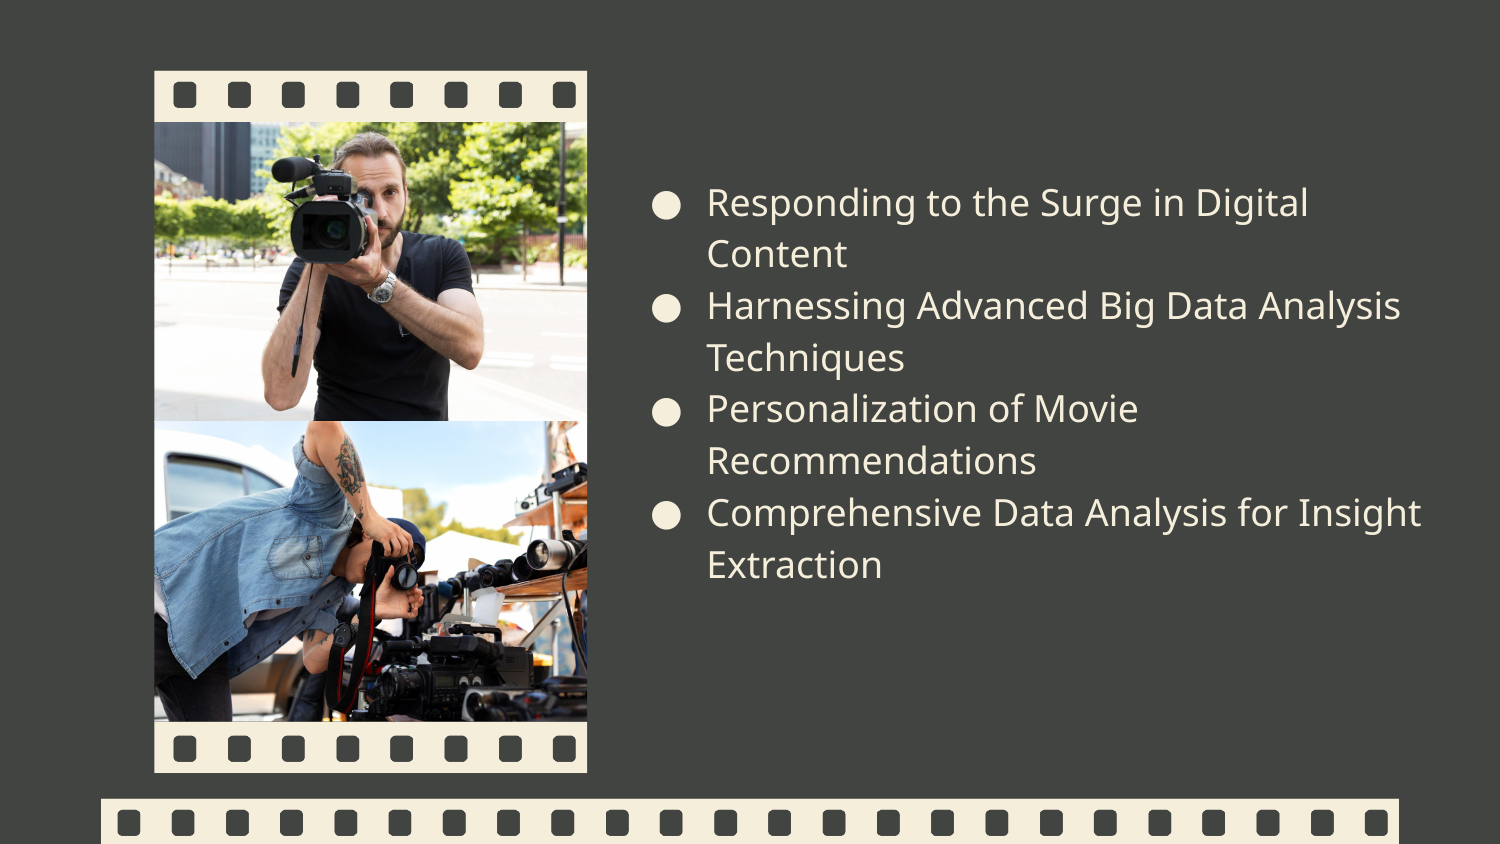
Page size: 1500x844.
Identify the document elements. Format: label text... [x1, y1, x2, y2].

picture [100, 796, 1399, 844]
list Responding to the Surge in Digital Content Harnessing Advanced Big Data Analysis Techniques Personalization of Movie Recommendations Comprehensive Data Analysis for Insight Extraction [616, 156, 1443, 602]
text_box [154, 69, 588, 775]
